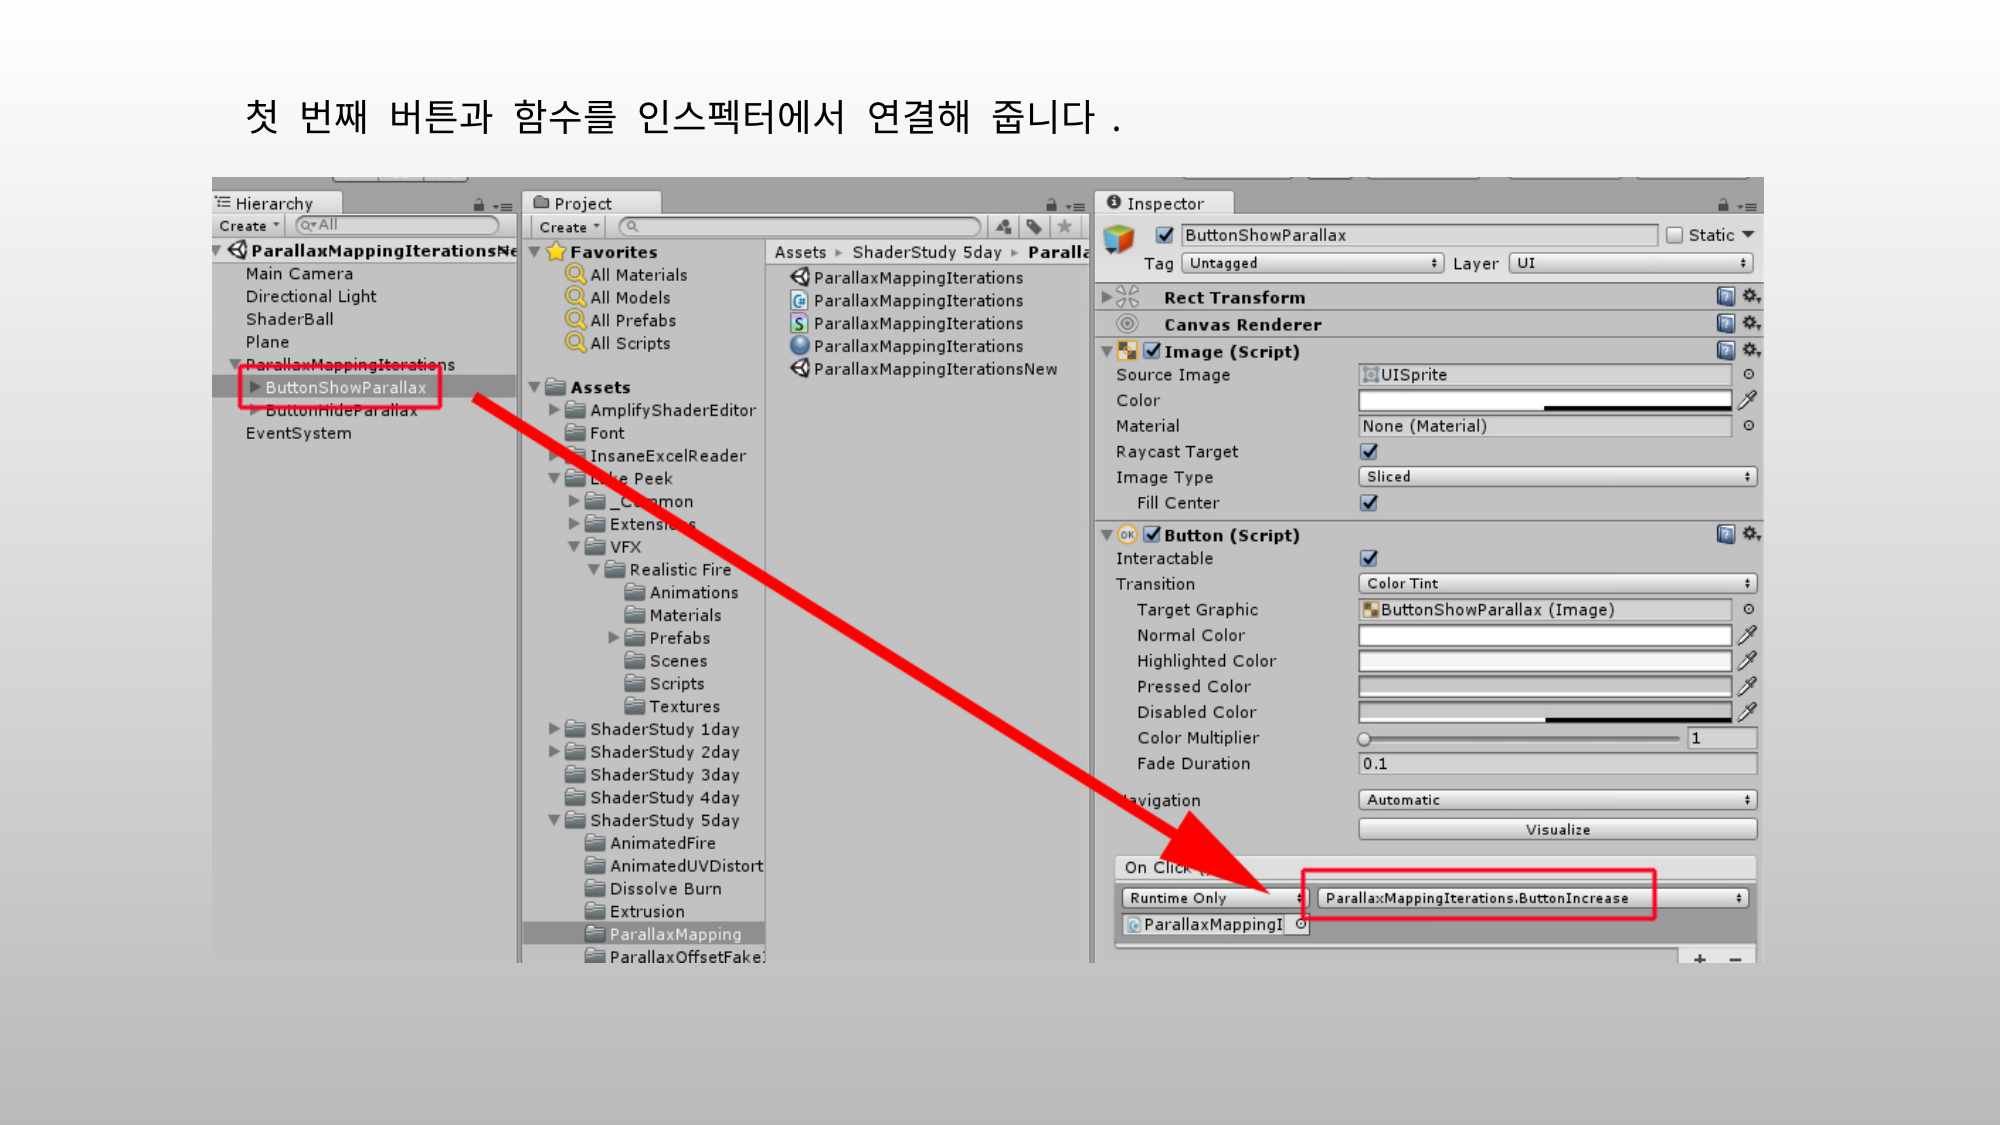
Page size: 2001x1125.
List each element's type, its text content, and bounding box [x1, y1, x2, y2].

text_box 첫 번째 버튼과 함수를 인스펙터에서 연결해 줍니다. [230, 83, 1121, 147]
picture [211, 177, 1764, 963]
